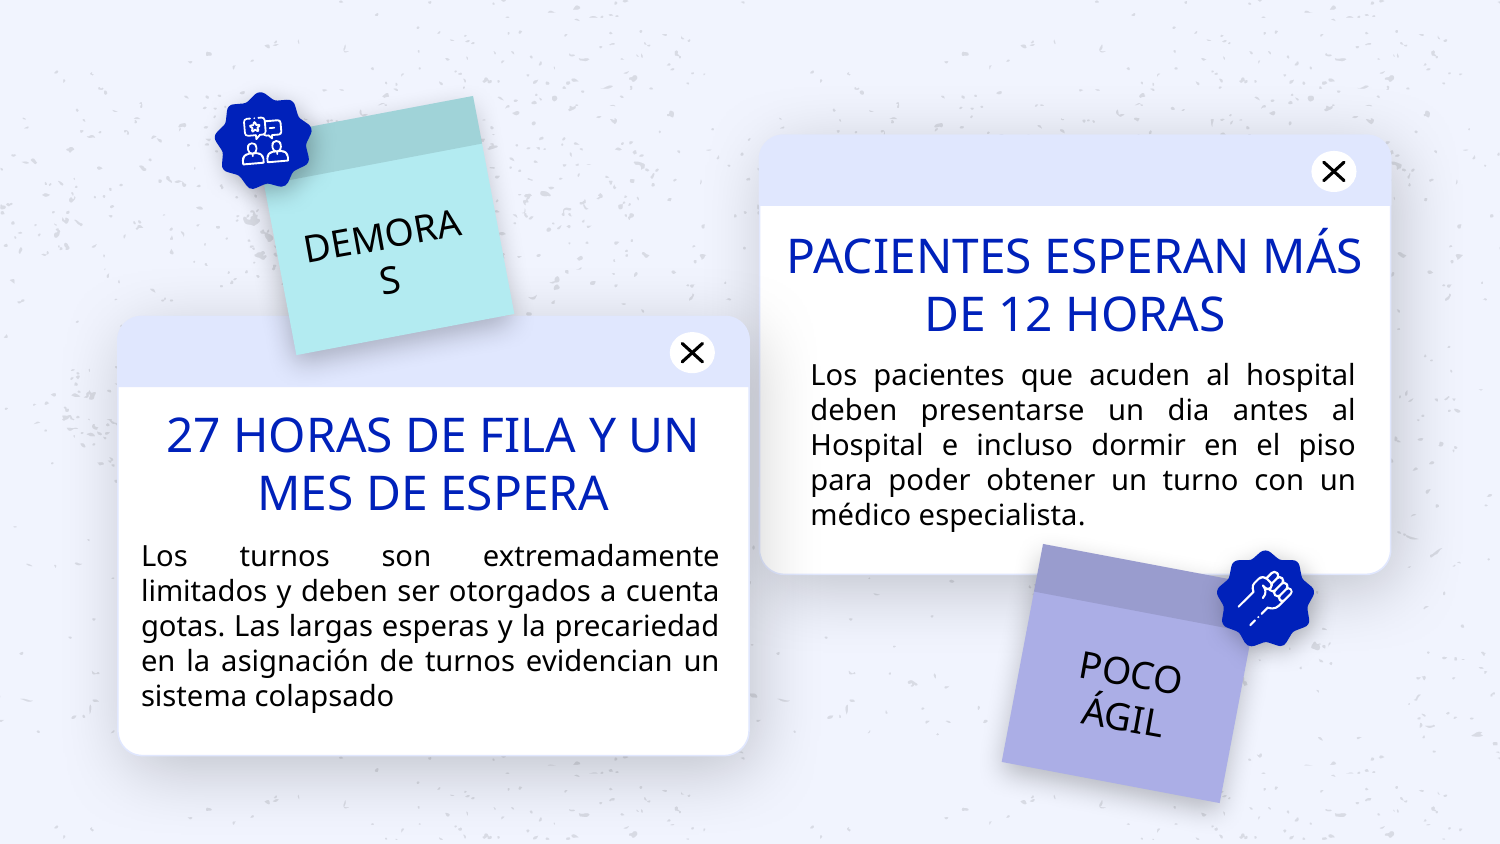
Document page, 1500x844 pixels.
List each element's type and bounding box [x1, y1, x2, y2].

text_box [1001, 543, 1262, 804]
text_box [117, 316, 750, 756]
text_box [214, 91, 314, 189]
text_box [759, 135, 1391, 575]
text_box [1215, 550, 1316, 647]
text_box [254, 95, 515, 356]
picture [0, 0, 1500, 840]
